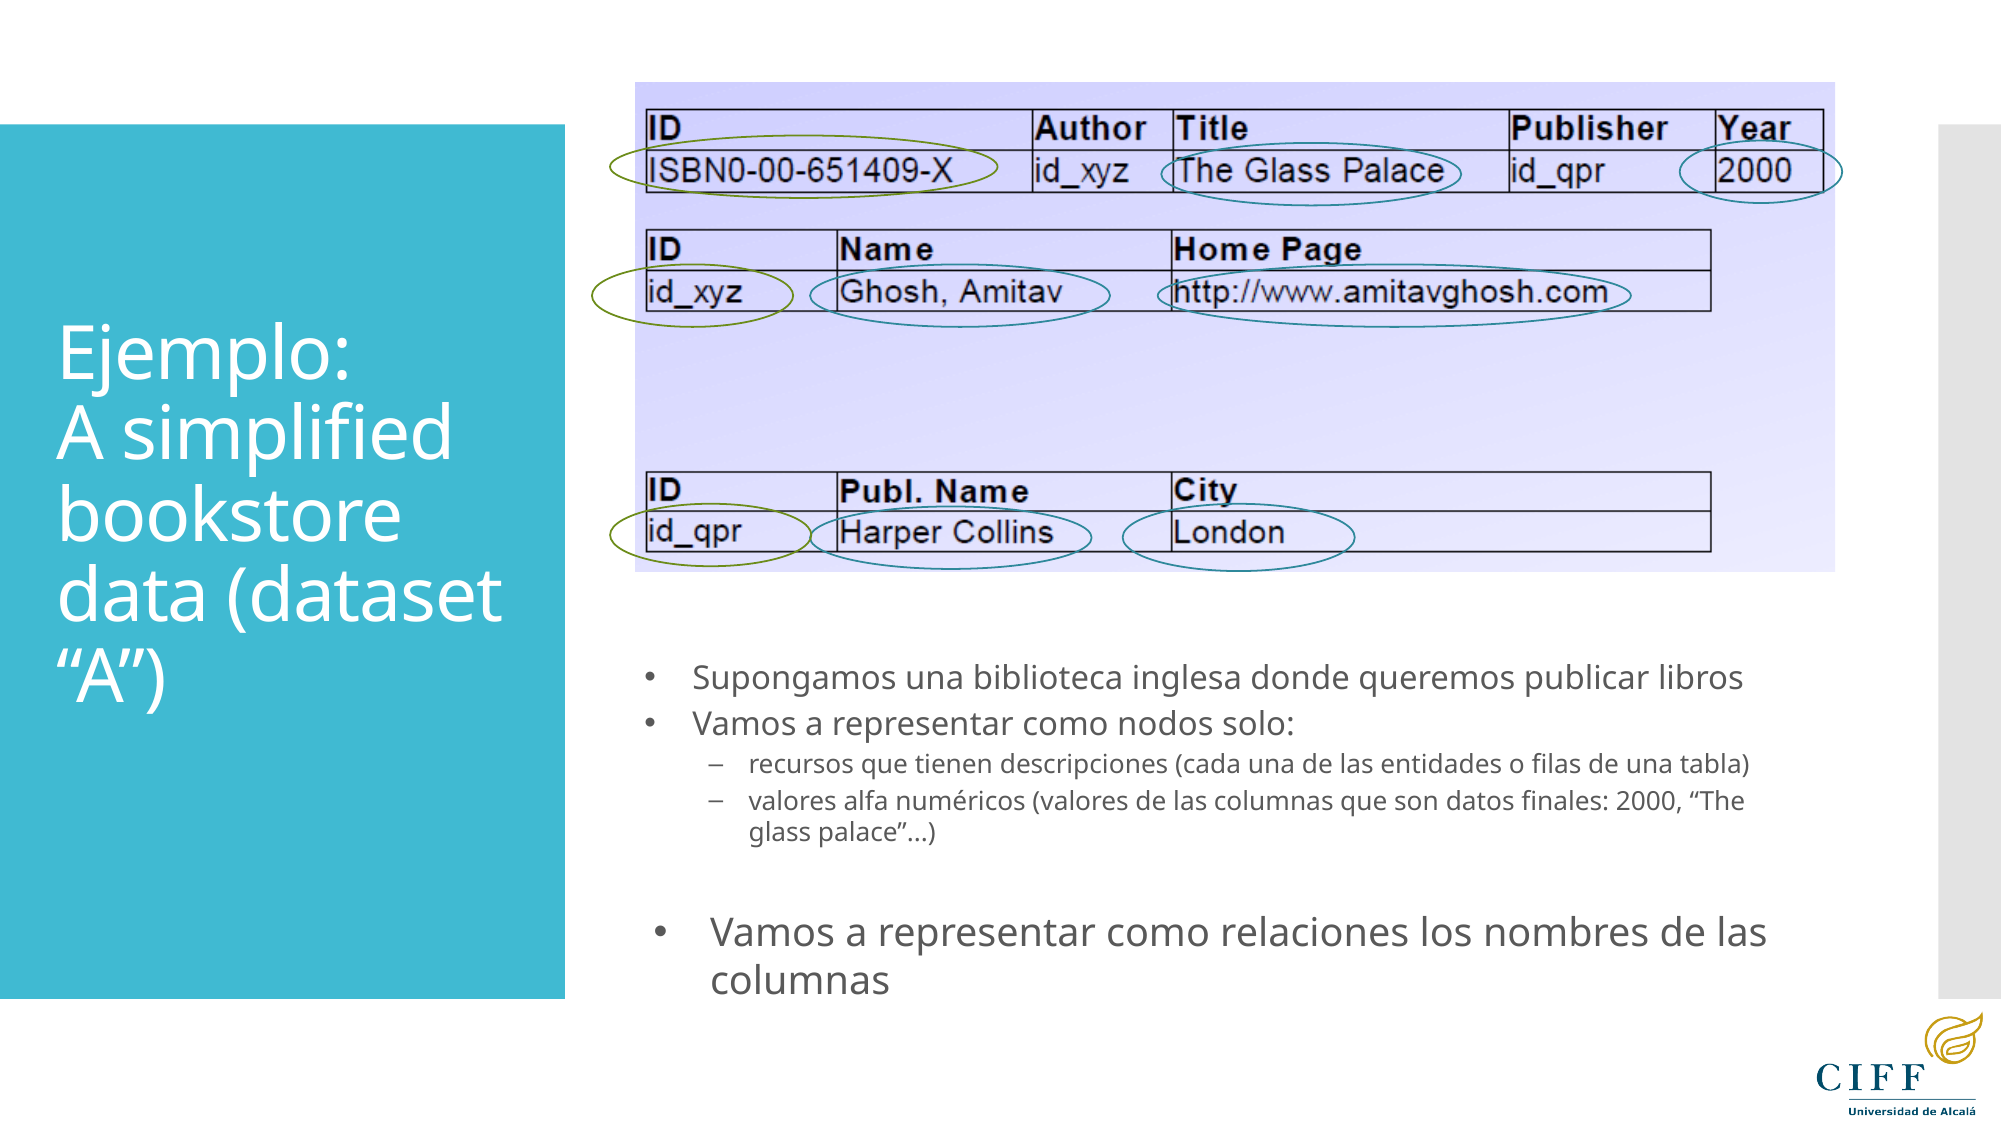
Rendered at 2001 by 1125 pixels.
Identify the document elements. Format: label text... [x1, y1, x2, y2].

text_box [1836, 158, 1844, 185]
text_box [609, 150, 634, 183]
text_box [591, 269, 634, 322]
text_box Supongamos una biblioteca inglesa donde queremos publicar libros Vamos a representar como nodos solo: recursos que tienen descripciones (cada una de las entidades o filas de una tabla) valores alfa numéricos (valores de las columnas que son datos finales: 2000, “The glass palace”...) [629, 649, 1830, 905]
title Ejemplo: A simplified bookstore data (dataset “A”) [41, 184, 525, 940]
text_box Vamos a representar como relaciones los nombres de las columnas [638, 899, 1839, 1082]
text_box [609, 513, 634, 557]
picture [1788, 990, 2000, 1125]
picture [634, 82, 1836, 572]
